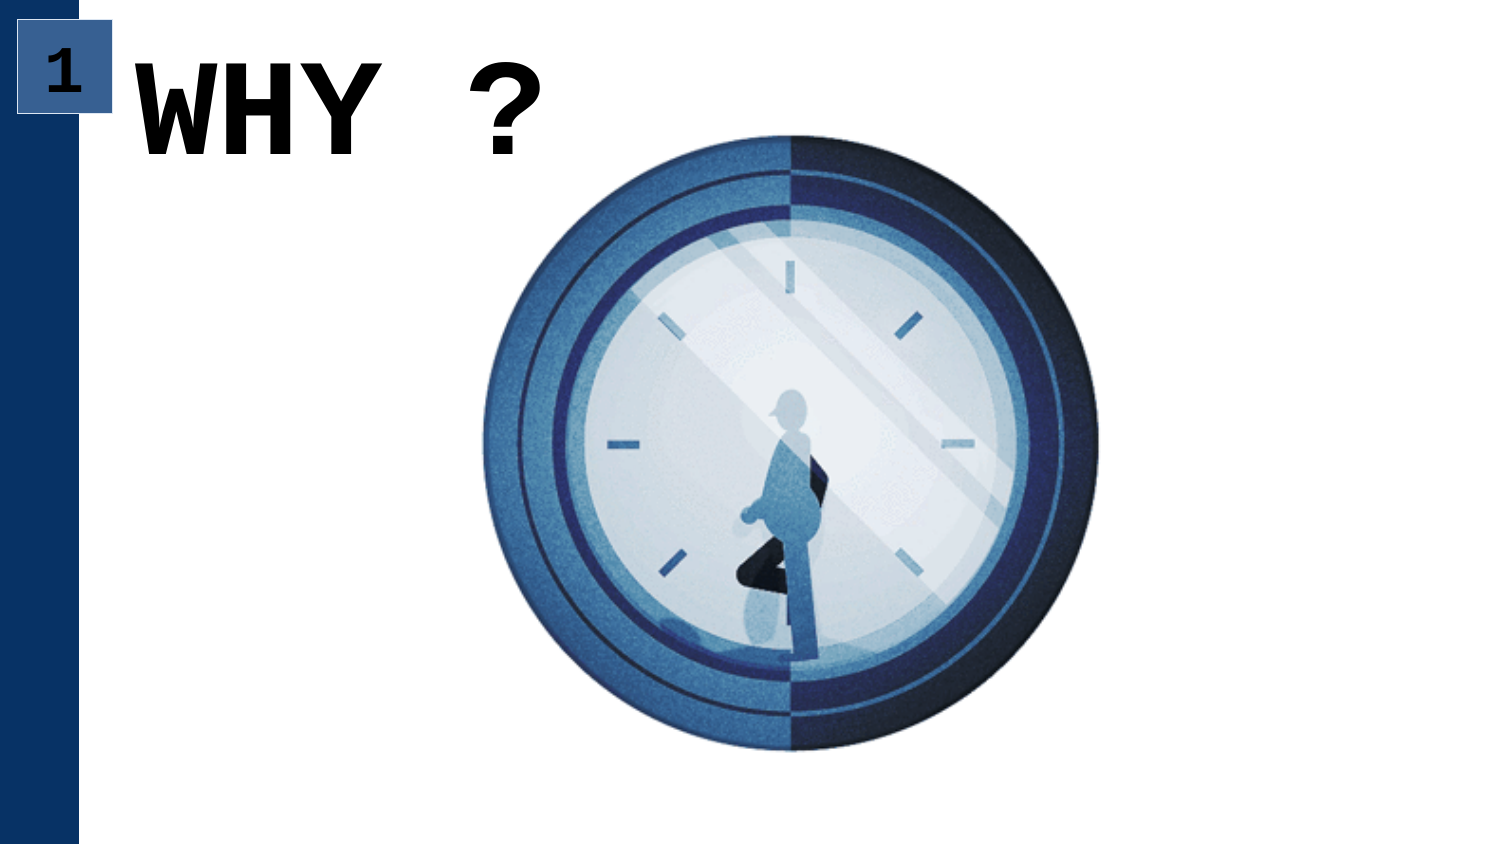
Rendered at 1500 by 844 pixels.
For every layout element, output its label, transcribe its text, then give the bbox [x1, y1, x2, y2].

title WHY ? [79, 33, 609, 165]
picture [336, 102, 1247, 786]
text_box 1 [17, 19, 113, 114]
text_box [0, 0, 79, 844]
